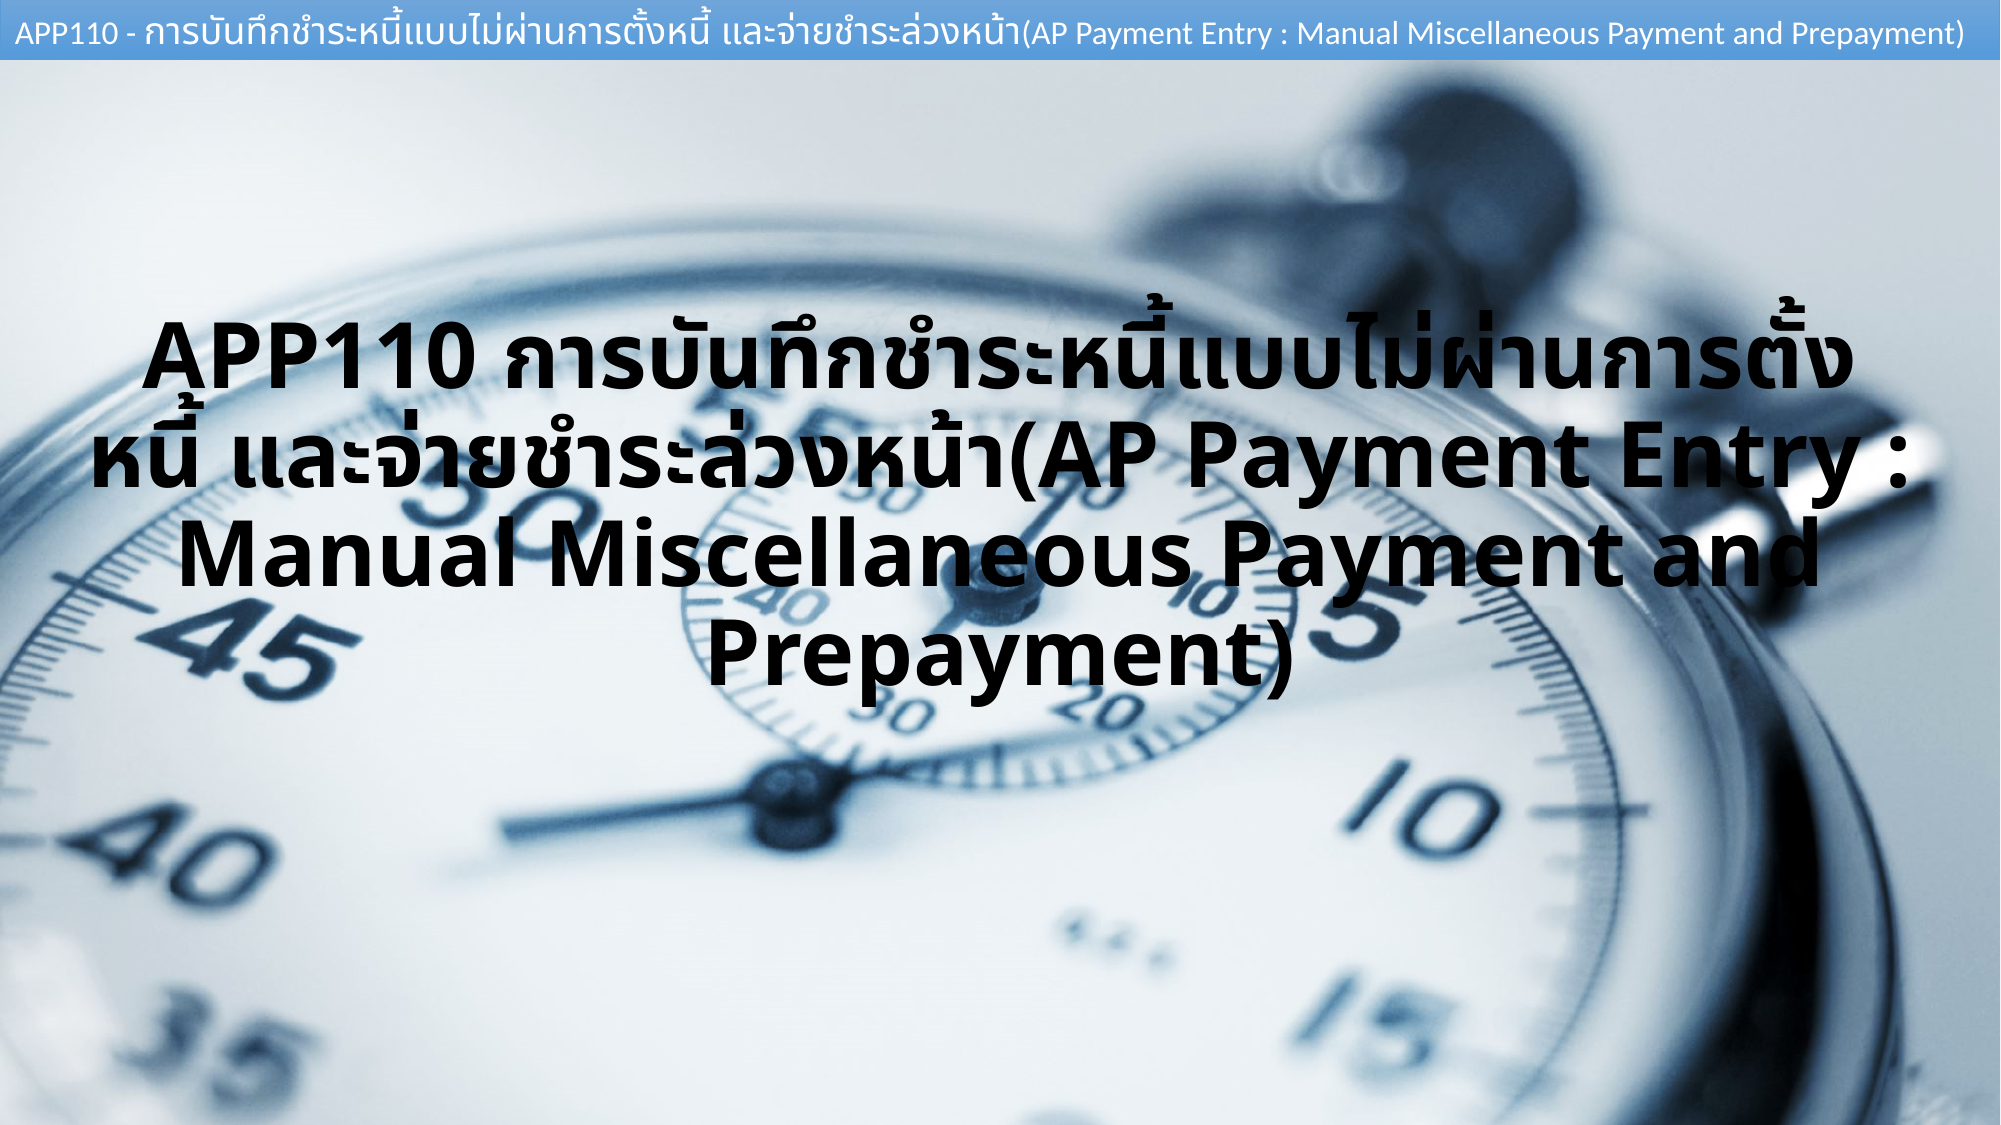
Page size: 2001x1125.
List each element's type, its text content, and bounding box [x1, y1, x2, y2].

picture [0, 0, 2001, 1125]
title APP110 การบันทึกชำระหนี้แบบไม่ผ่านการตั้งหนี้ และจ่ายชำระล่วงหน้า(AP Payment Entry : Manual Miscellaneous Payment and Prepayment) [69, 279, 1931, 846]
